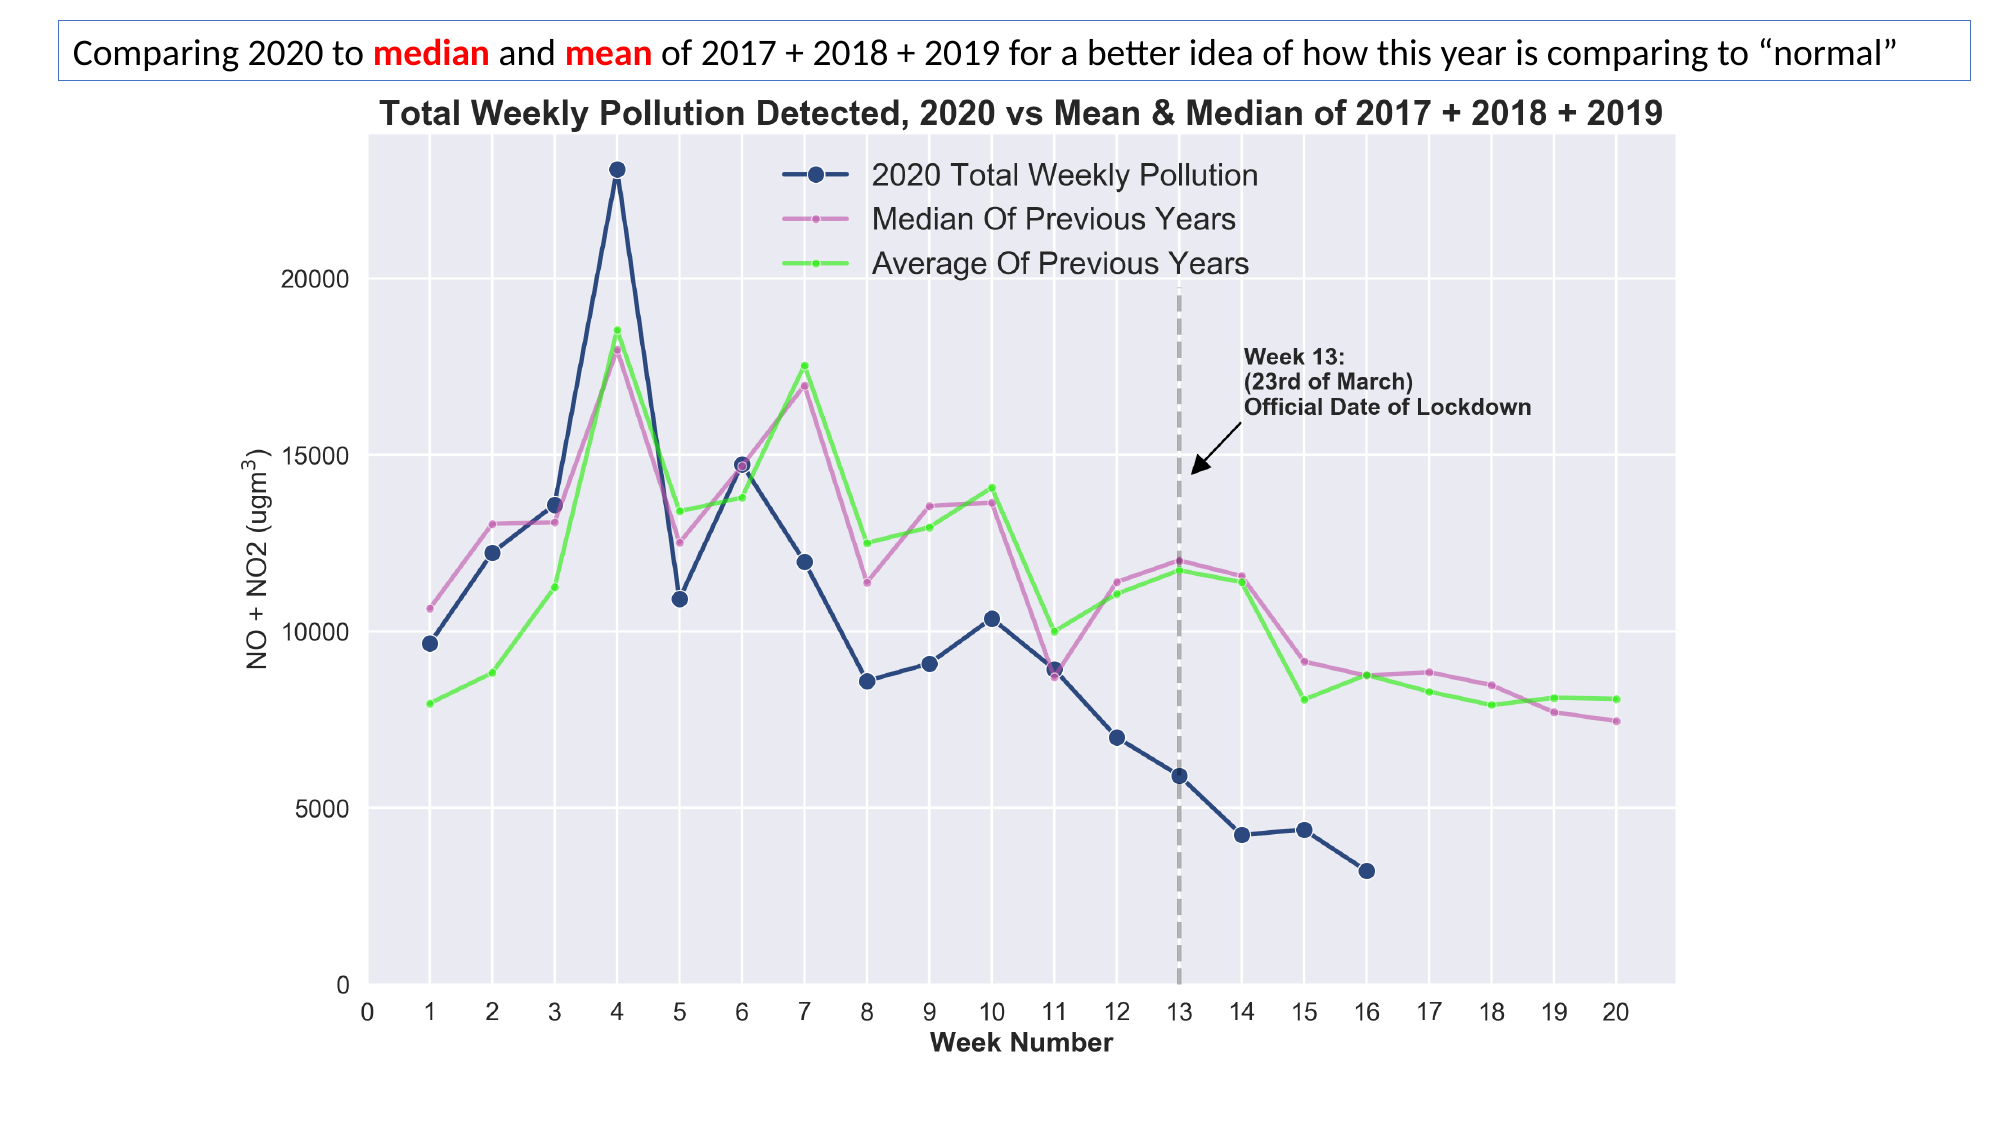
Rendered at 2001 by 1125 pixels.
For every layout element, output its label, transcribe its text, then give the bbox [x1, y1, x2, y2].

text_box Comparing 2020 to median and mean of 2017 + 2018 + 2019 for a better idea of how this year is comparing to “normal” [58, 20, 156, 81]
picture [156, 0, 1844, 1125]
text_box Comparing 2020 to median and mean of 2017 + 2018 + 2019 for a better idea of how this year is comparing to “normal” [1844, 20, 1971, 81]
